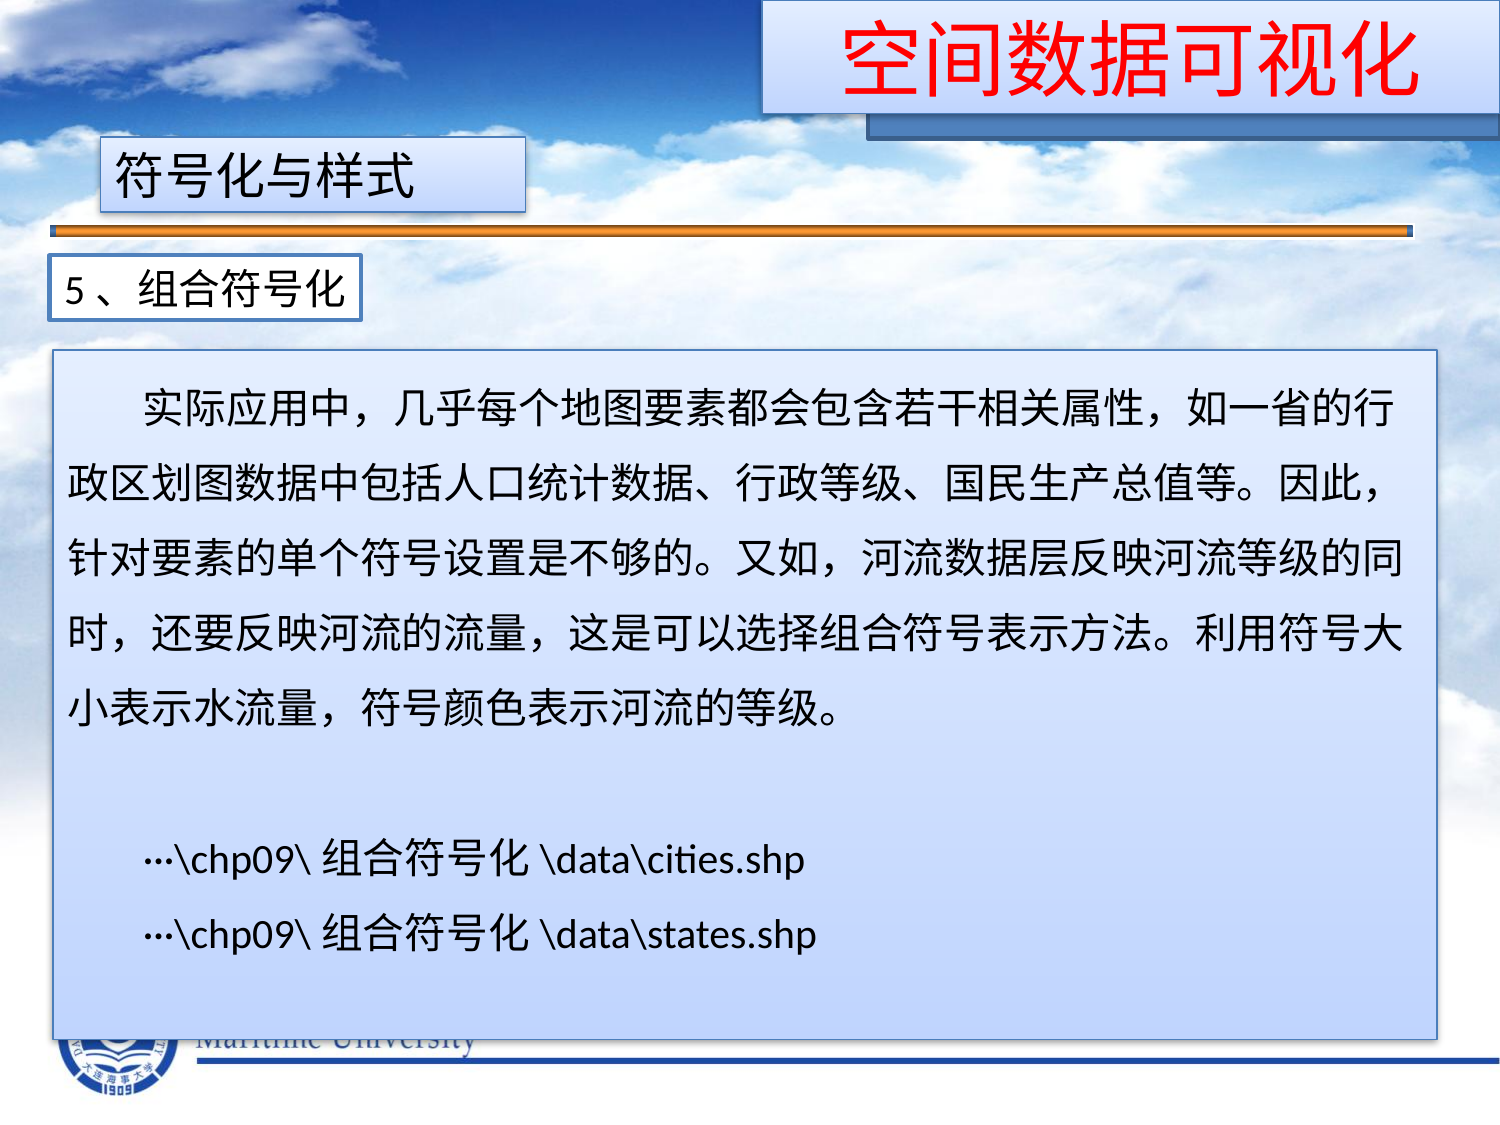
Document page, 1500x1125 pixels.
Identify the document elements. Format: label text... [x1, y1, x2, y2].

text_box 5、组合符号化 [47, 253, 363, 322]
text_box 实际应用中，几乎每个地图要素都会包含若干相关属性，如一省的行政区划图数据中包括人口统计数据、行政等级、国民生产总值等。因此，针对要素的单个符号设置是不够的。又如，河流数据层反映河流等级的同时，还要反映河流的流量，这是可以选择组合符号表示方法。利用符号大小表示水流量，符号颜色表示河流的等级。 ···\chp09\组合符号化\data\cities.shp ···\chp09\组合符号化\data\states.shp [52, 349, 1438, 1040]
text_box 符号化与样式 [100, 136, 526, 213]
text_box 空间数据可视化 [761, 0, 1500, 114]
picture [0, 0, 1500, 1125]
